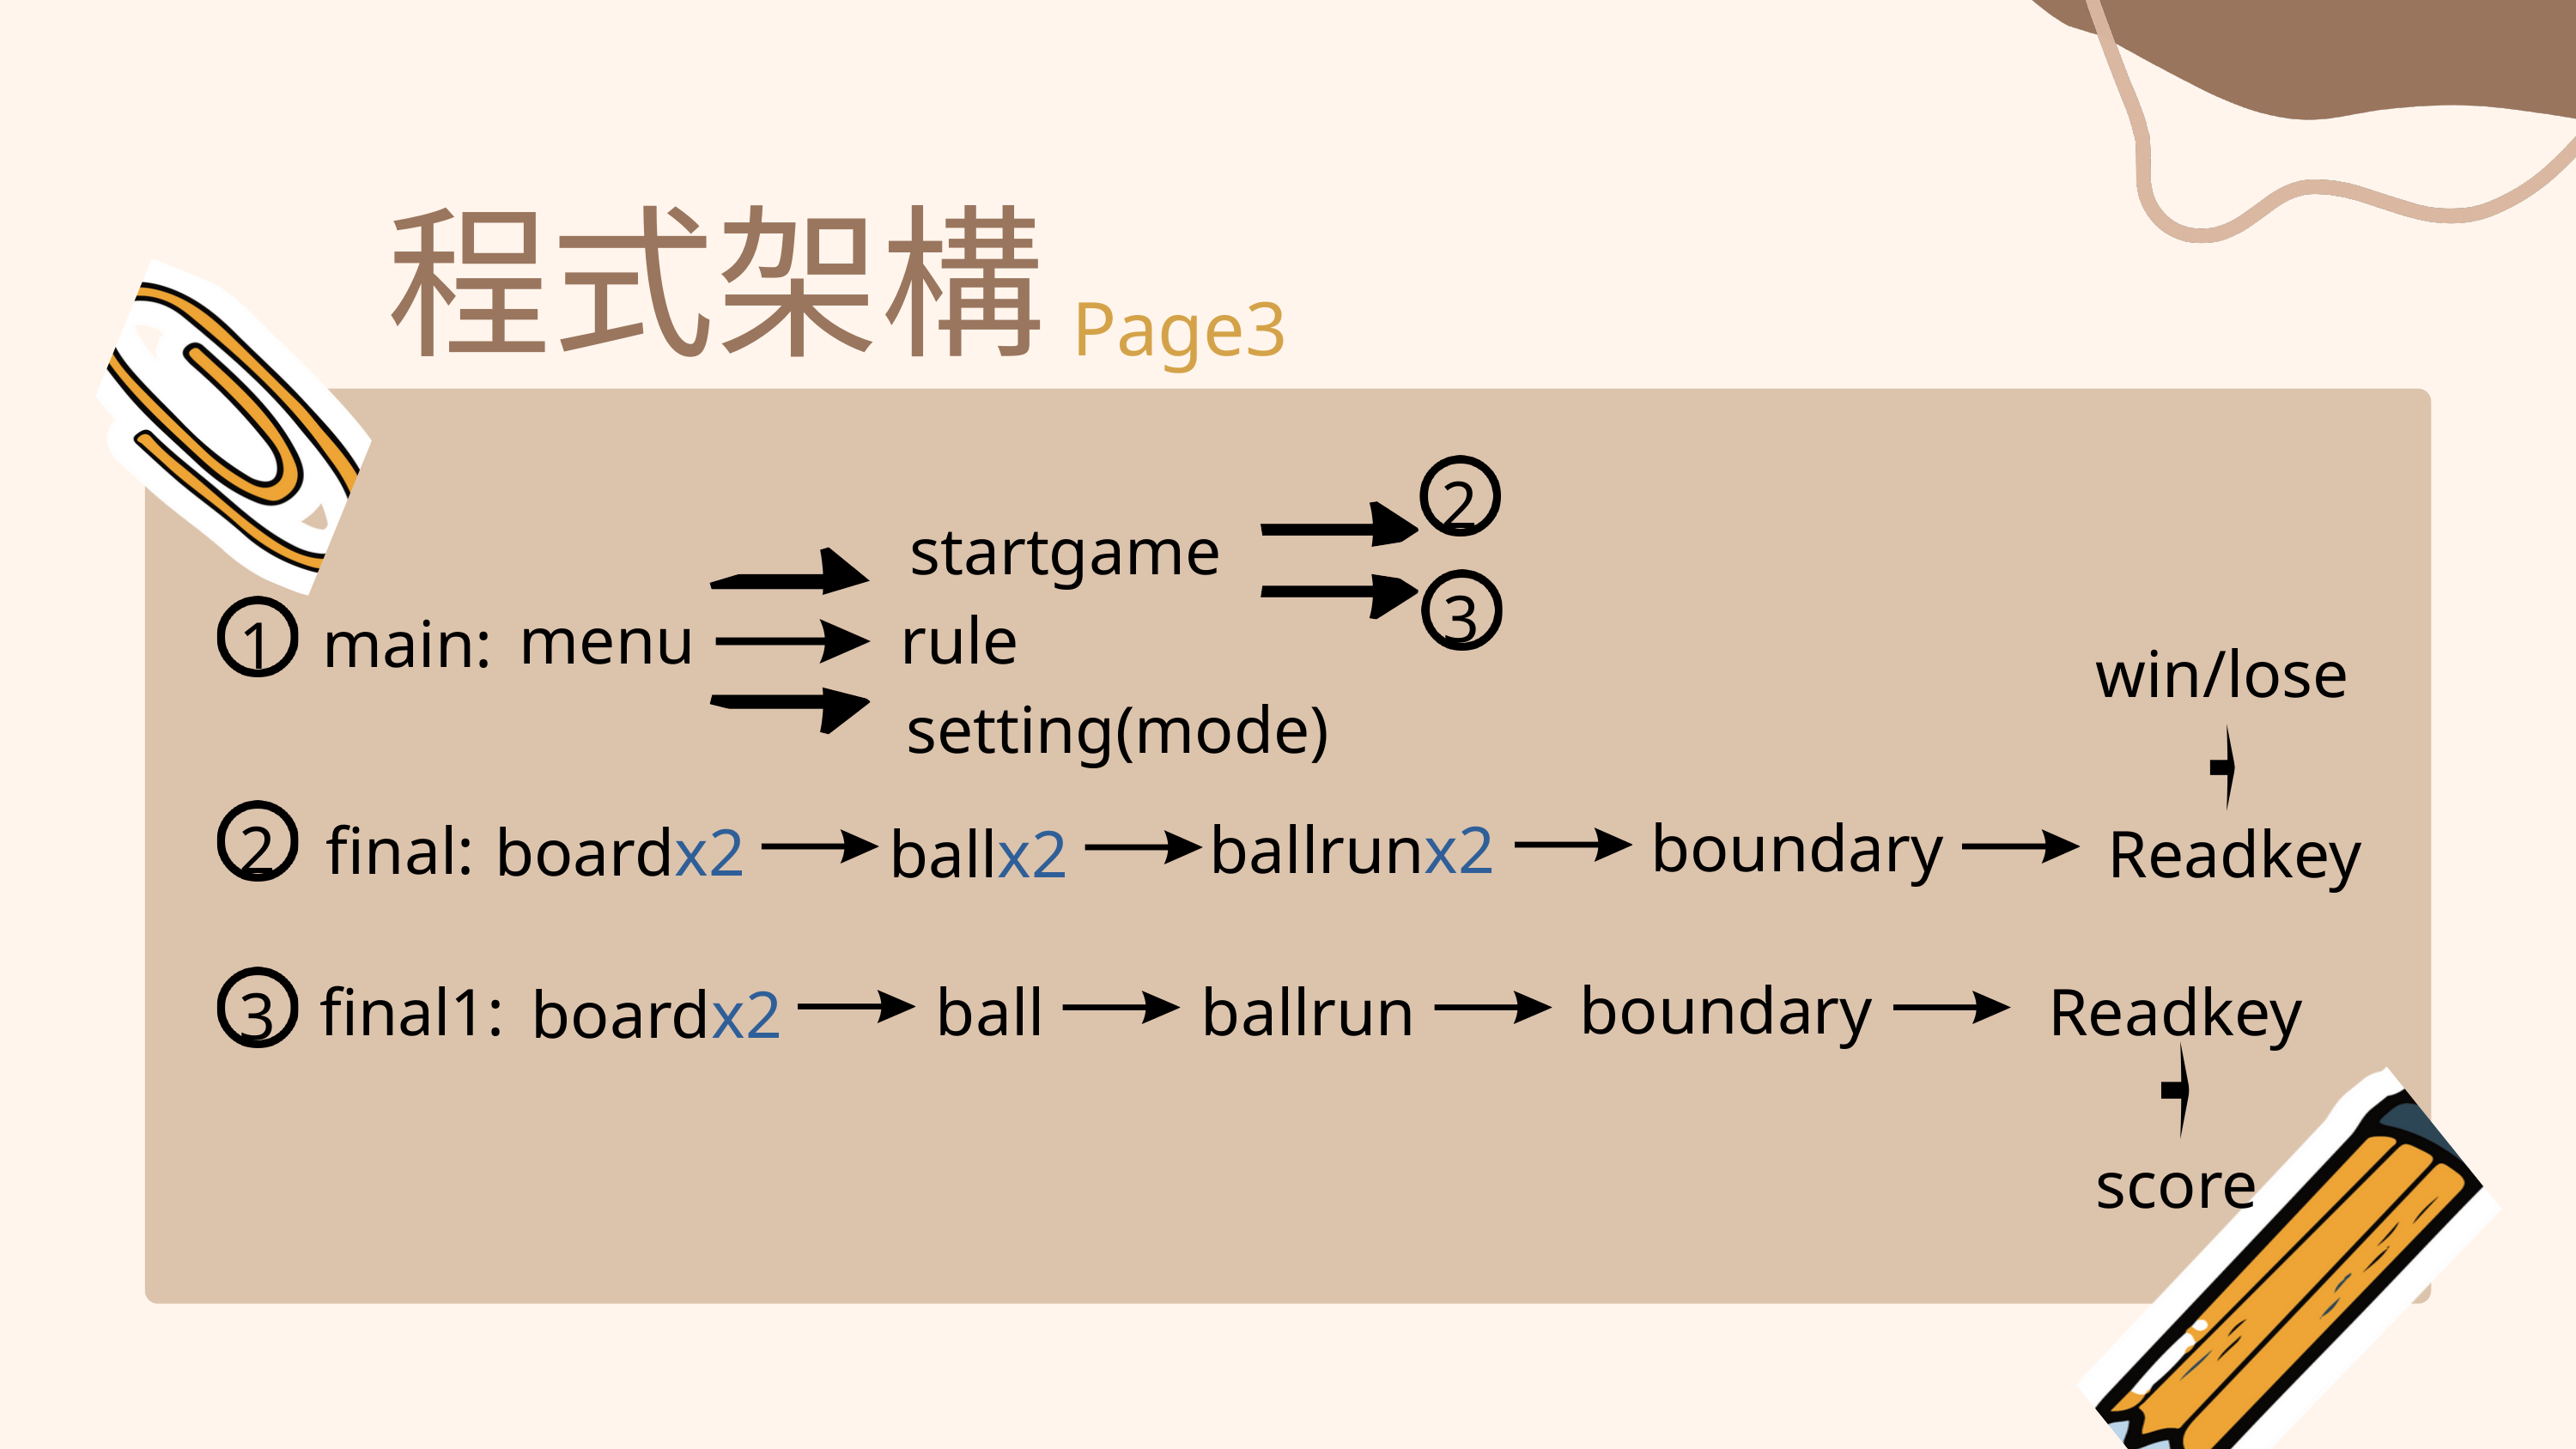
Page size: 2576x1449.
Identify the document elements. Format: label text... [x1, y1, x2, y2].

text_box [1419, 455, 1502, 537]
text_box [2069, 0, 2576, 244]
text_box 程式架構 [276, 146, 1157, 378]
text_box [1420, 569, 1503, 652]
text_box Page3 [1055, 266, 1304, 371]
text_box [216, 595, 299, 677]
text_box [216, 800, 299, 882]
text_box [2008, 0, 2069, 145]
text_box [144, 388, 2432, 1304]
text_box [2018, 1130, 2576, 1449]
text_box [216, 966, 299, 1048]
text_box [55, 258, 398, 528]
